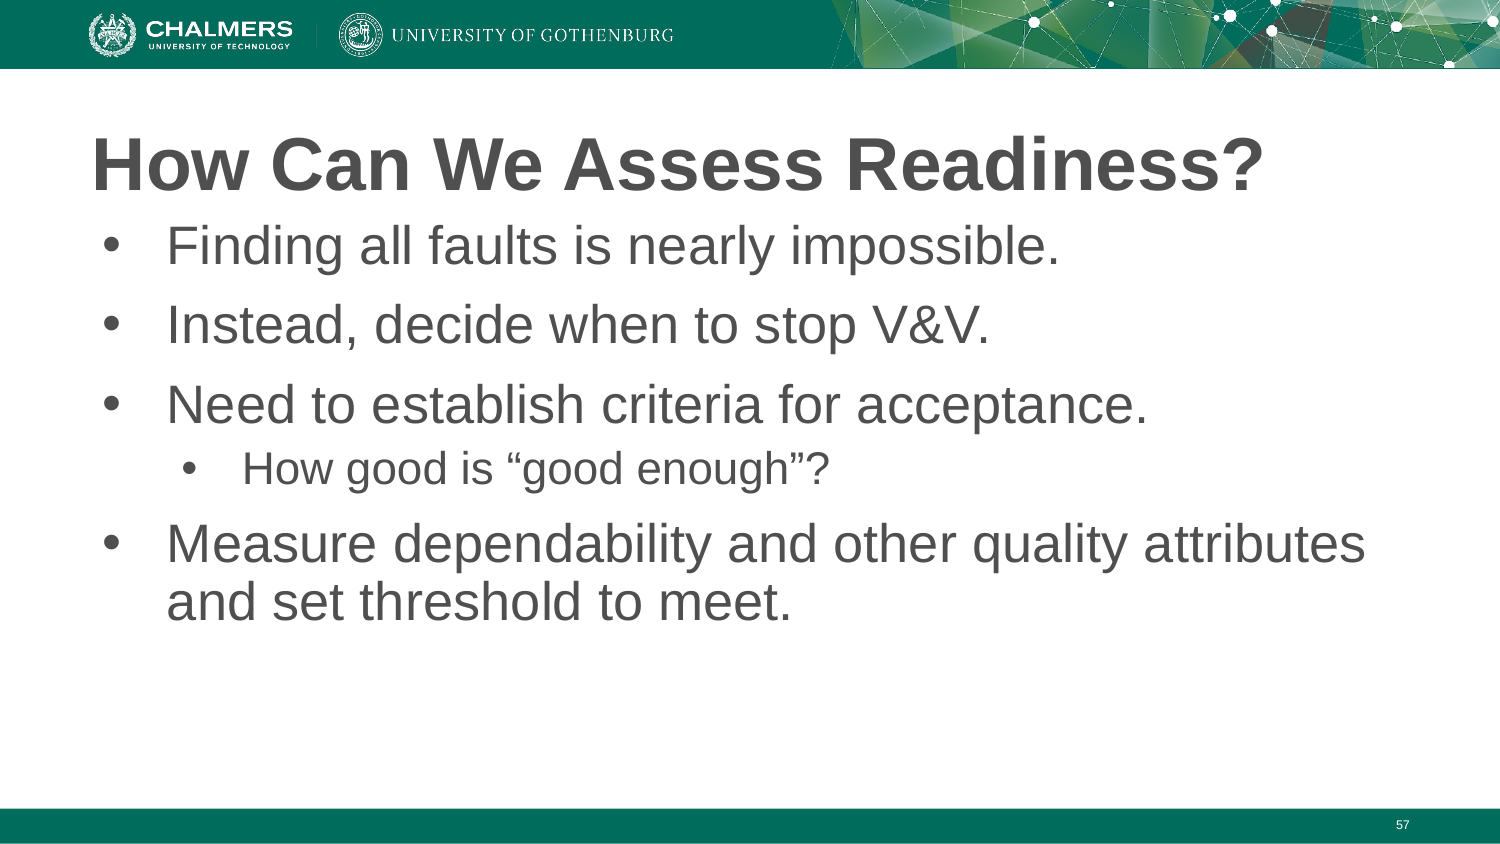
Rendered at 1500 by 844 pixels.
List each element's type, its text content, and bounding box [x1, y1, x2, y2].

picture [64, 0, 696, 85]
title How Can We Assess Readiness? [76, 100, 1425, 210]
slide_number ‹#› [1074, 809, 1425, 844]
picture [759, 0, 1500, 68]
list Finding all faults is nearly impossible. Instead, decide when to stop V&V. Need to establish criteria for acceptance. How good is “good enough”? Measure dependability and other quality attributes and set threshold to meet. [76, 210, 1425, 782]
